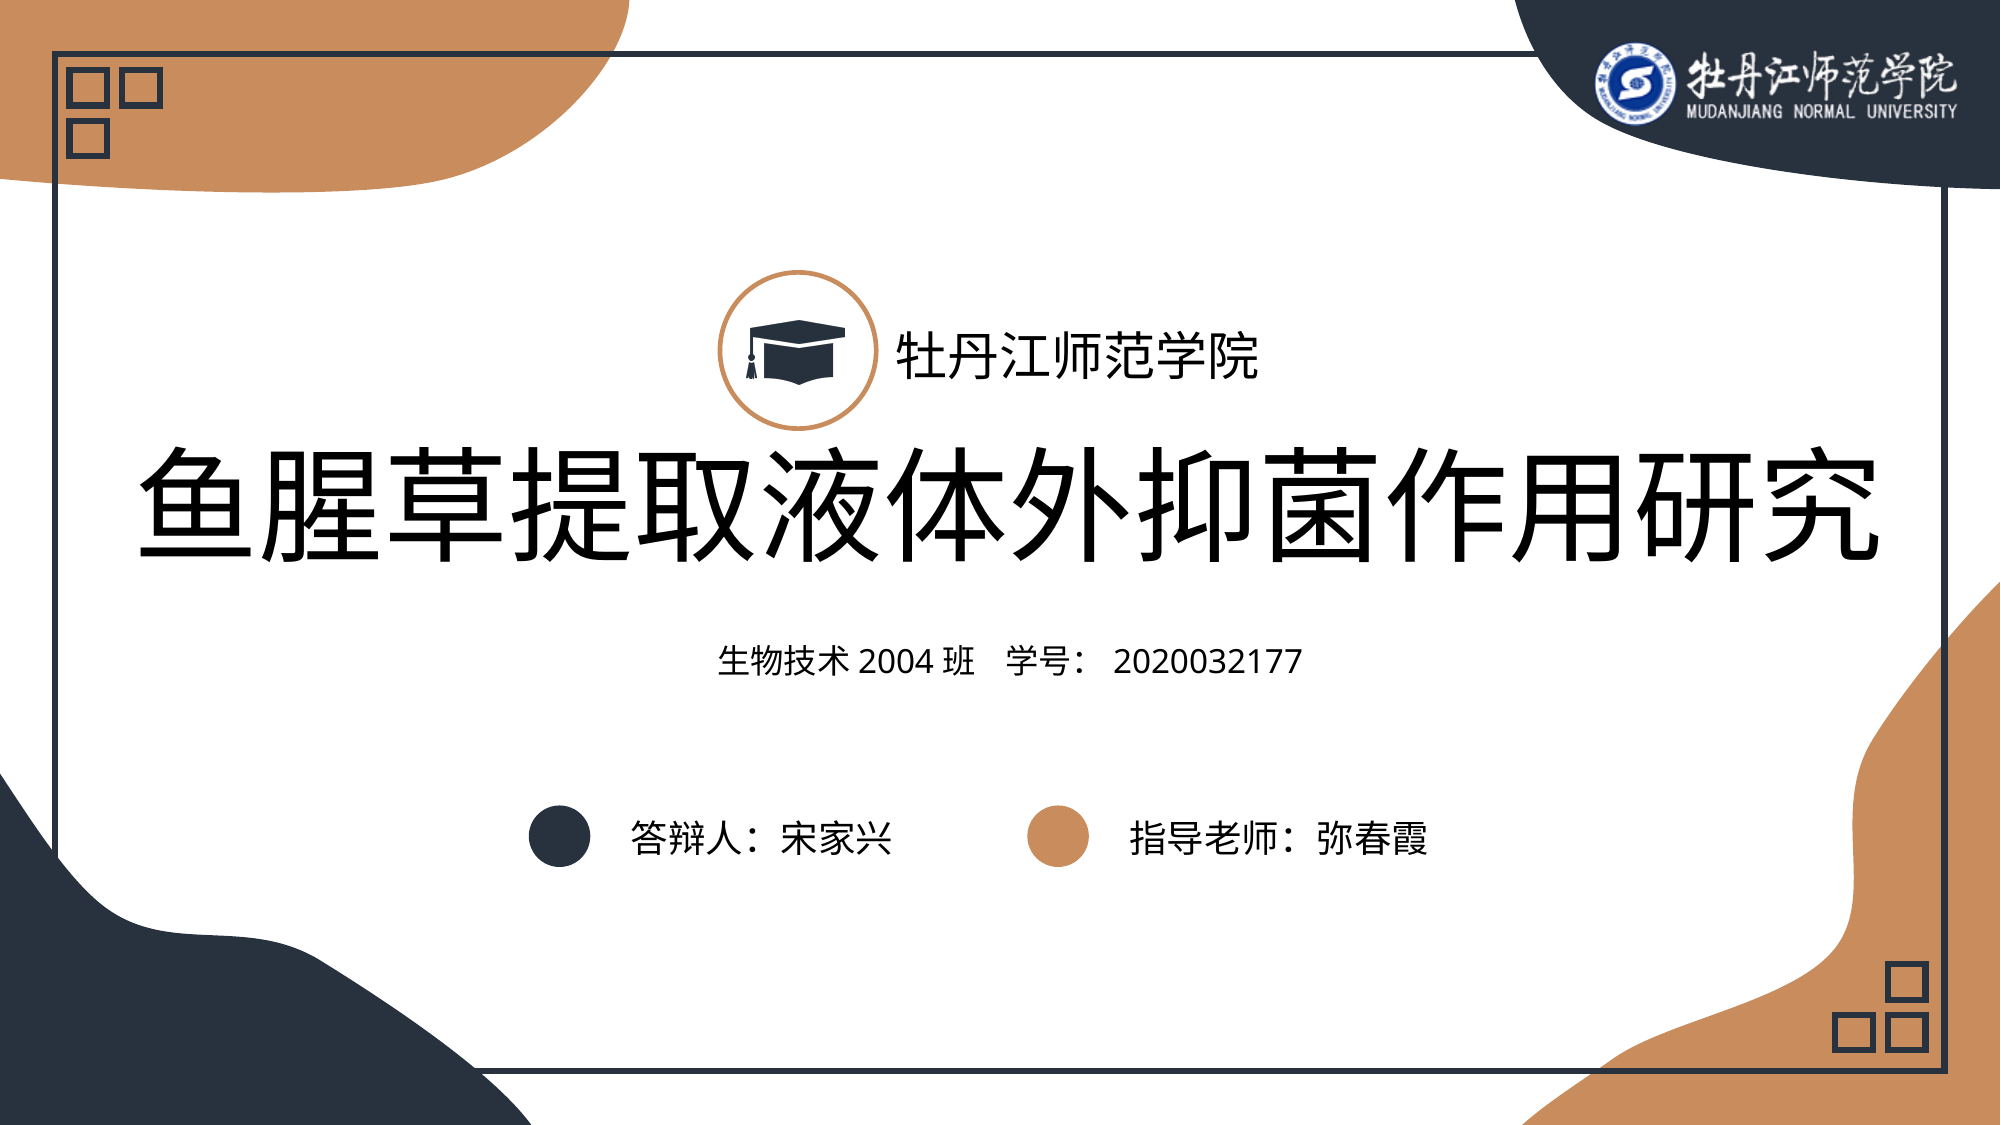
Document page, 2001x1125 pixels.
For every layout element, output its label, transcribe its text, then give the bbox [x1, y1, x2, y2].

text_box [54, 53, 1946, 1072]
text_box [718, 271, 878, 430]
text_box [121, 69, 161, 106]
text_box [69, 69, 108, 106]
text_box 答辩人：宋家兴 [616, 807, 943, 868]
text_box [527, 804, 592, 869]
text_box [1887, 963, 1927, 1001]
text_box [1513, 0, 2000, 191]
text_box 指导老师：弥春霞 [1114, 807, 1480, 868]
text_box [69, 120, 108, 157]
text_box [1834, 1014, 1874, 1051]
text_box [1026, 804, 1090, 869]
text_box [0, 771, 533, 1125]
text_box 牡丹江师范学院 [880, 315, 1298, 394]
picture [746, 303, 845, 402]
picture [1579, 42, 1973, 126]
text_box [0, 0, 631, 185]
text_box 生物技术2004班 学号：2020032177 [702, 625, 1414, 688]
text_box [1520, 580, 2000, 1125]
text_box [1887, 1014, 1927, 1051]
